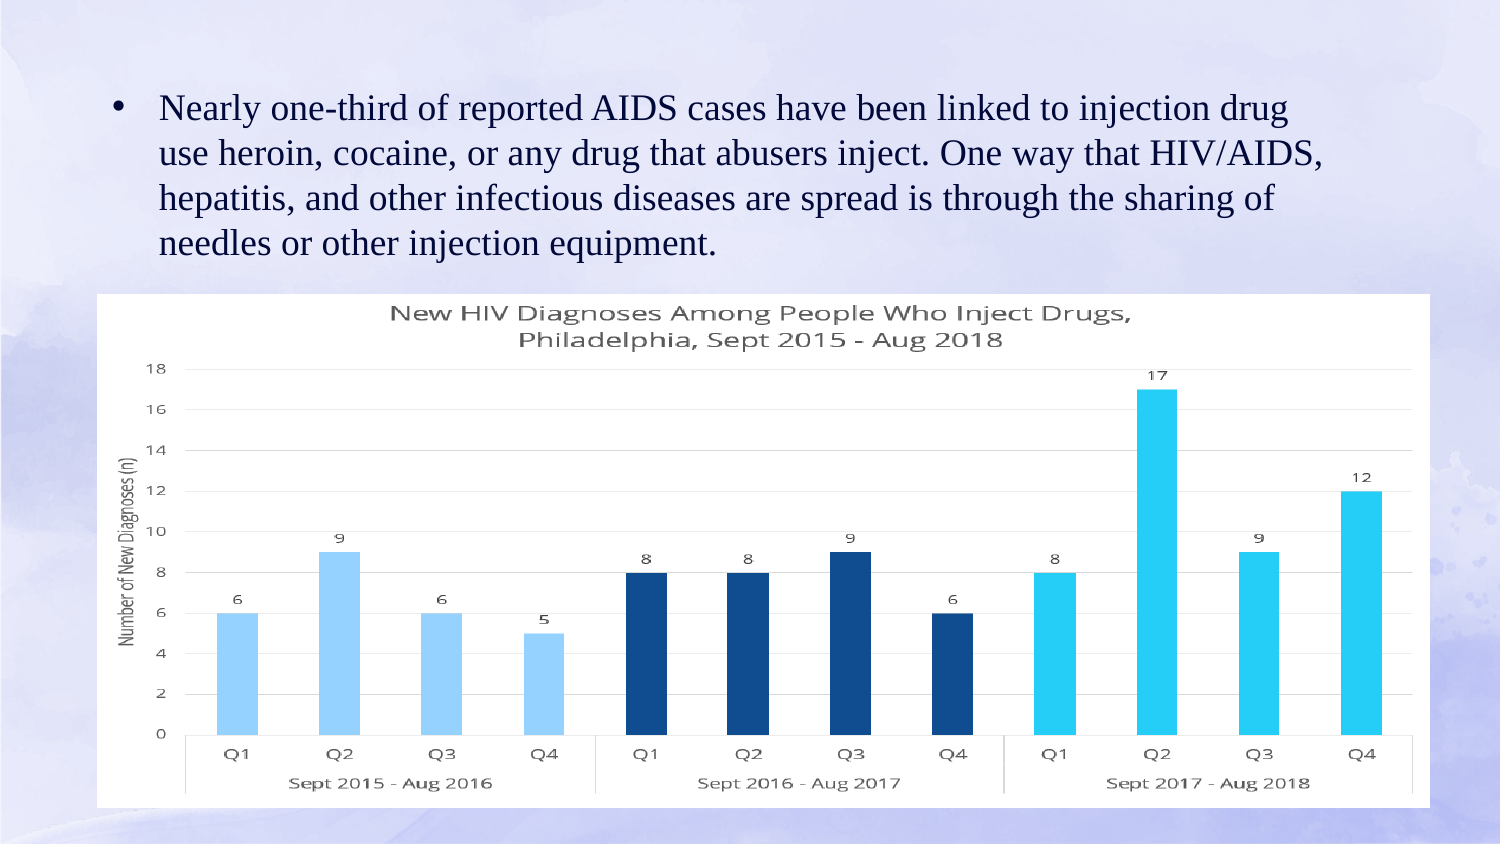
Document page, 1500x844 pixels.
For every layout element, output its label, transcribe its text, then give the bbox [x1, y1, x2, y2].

title Nearly one-third of reported AIDS cases have been linked to injection drug use heroin, cocaine, or any drug that abusers inject. One way that HIV/AIDS, hepatitis, and other infectious diseases are spread is through the sharing of needles or other injection equipment. [97, 183, 1363, 278]
picture [96, 294, 1430, 808]
